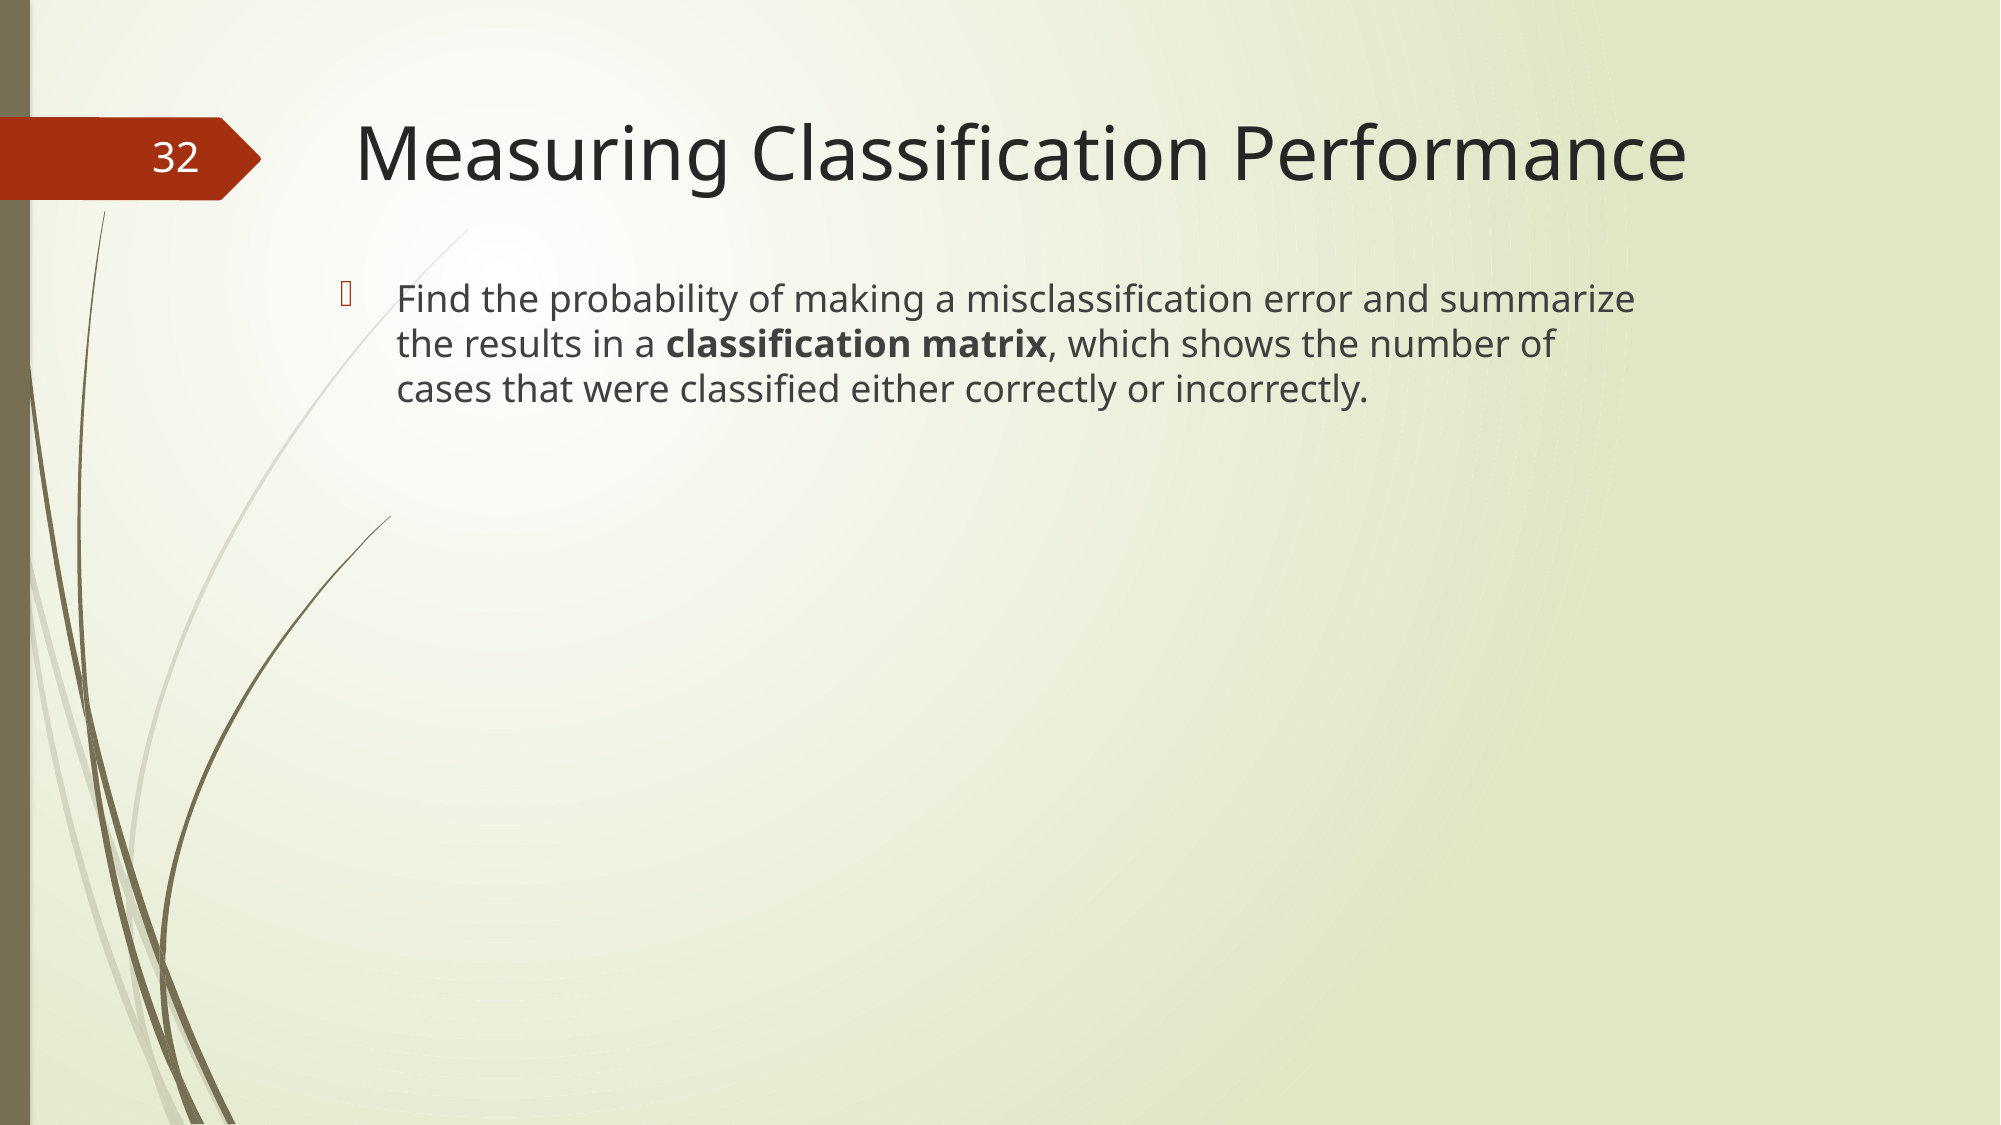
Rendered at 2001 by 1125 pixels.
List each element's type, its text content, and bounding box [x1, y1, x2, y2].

list Find the probability of making a misclassification error and summarize the results in a classification matrix, which shows the number of cases that were classified either correctly or incorrectly. [324, 267, 1675, 986]
slide_number 32 [87, 129, 216, 190]
title Measuring Classification Performance [339, 98, 1802, 309]
